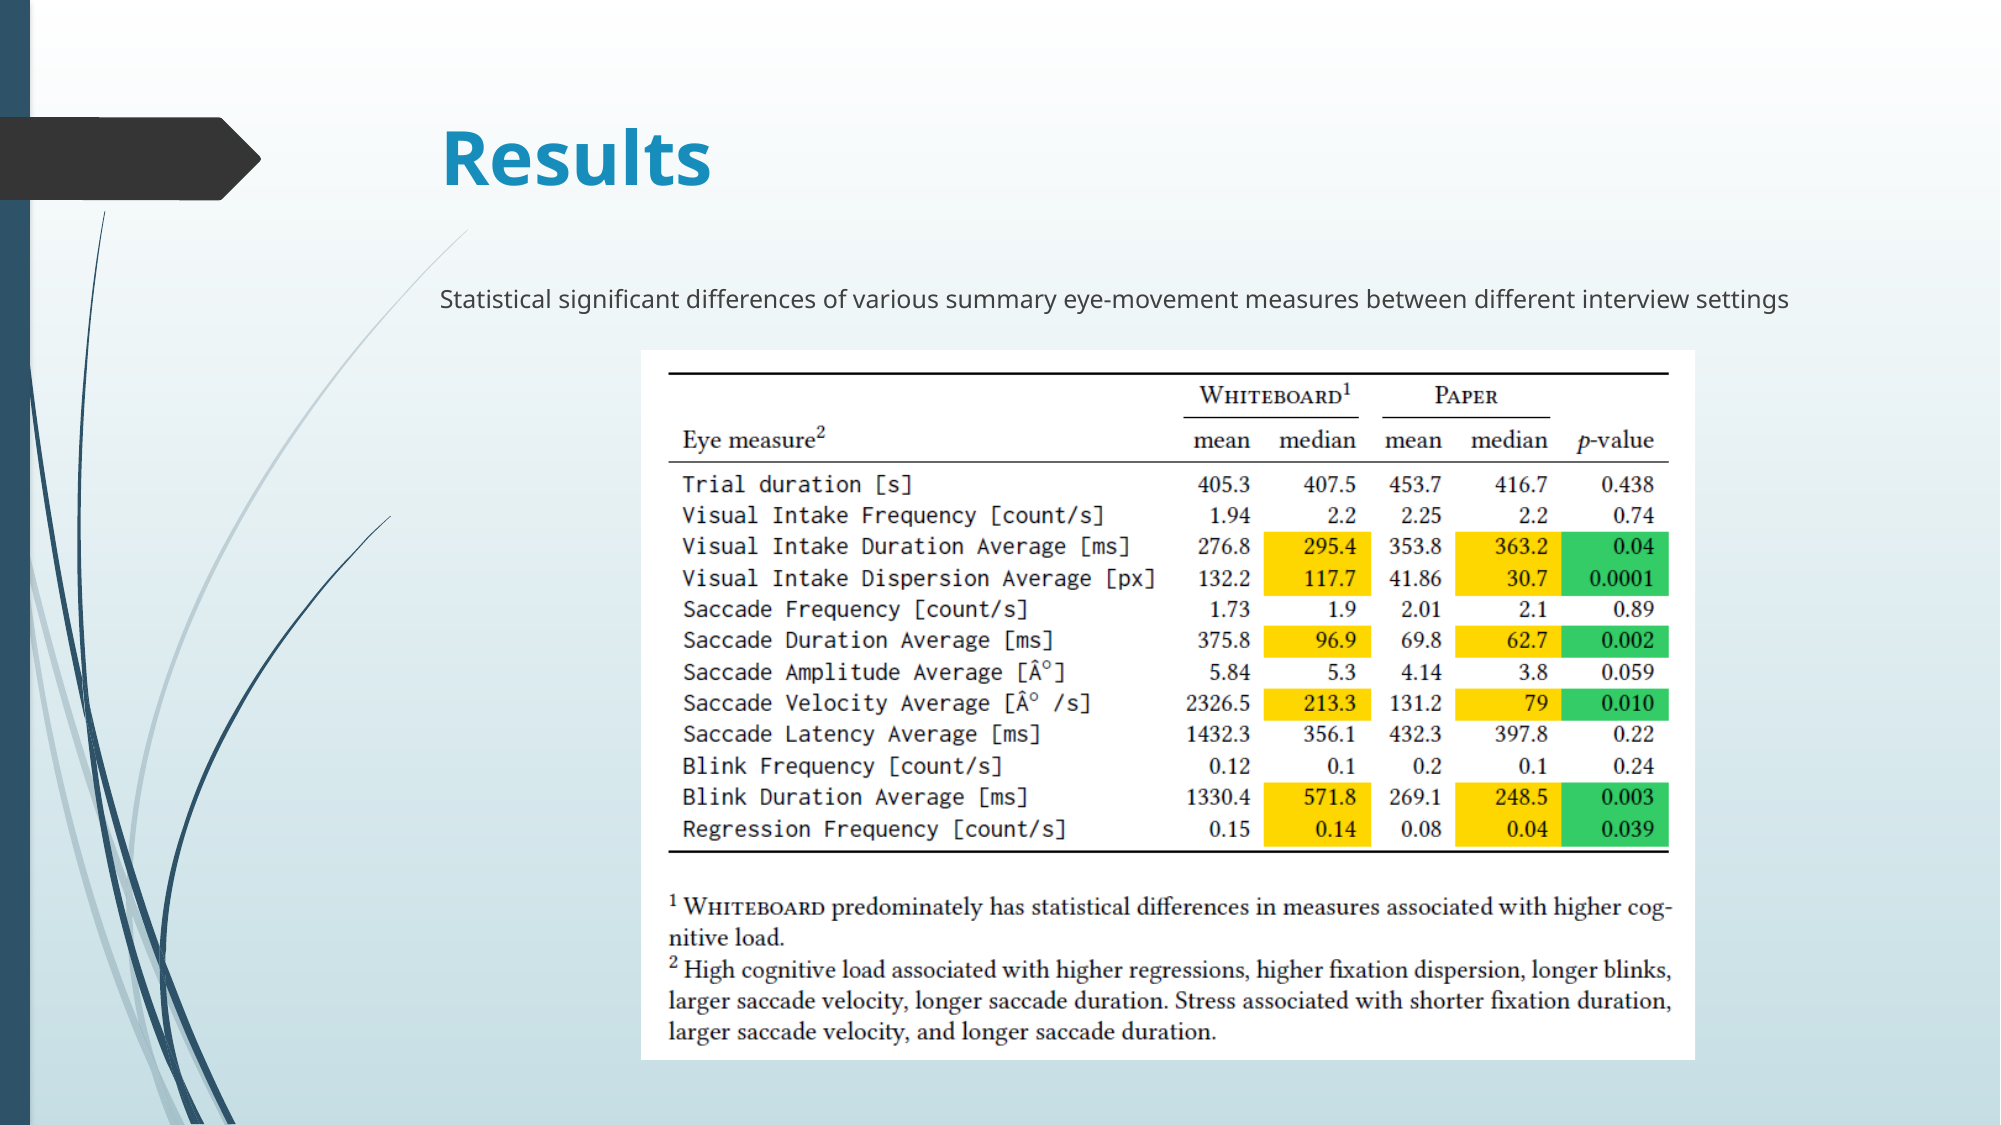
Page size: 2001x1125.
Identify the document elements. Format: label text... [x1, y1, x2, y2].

title Results [425, 102, 1888, 276]
list Statistical significant differences of various summary eye-movement measures between different interview settings [424, 276, 1888, 970]
picture [640, 349, 1696, 1061]
